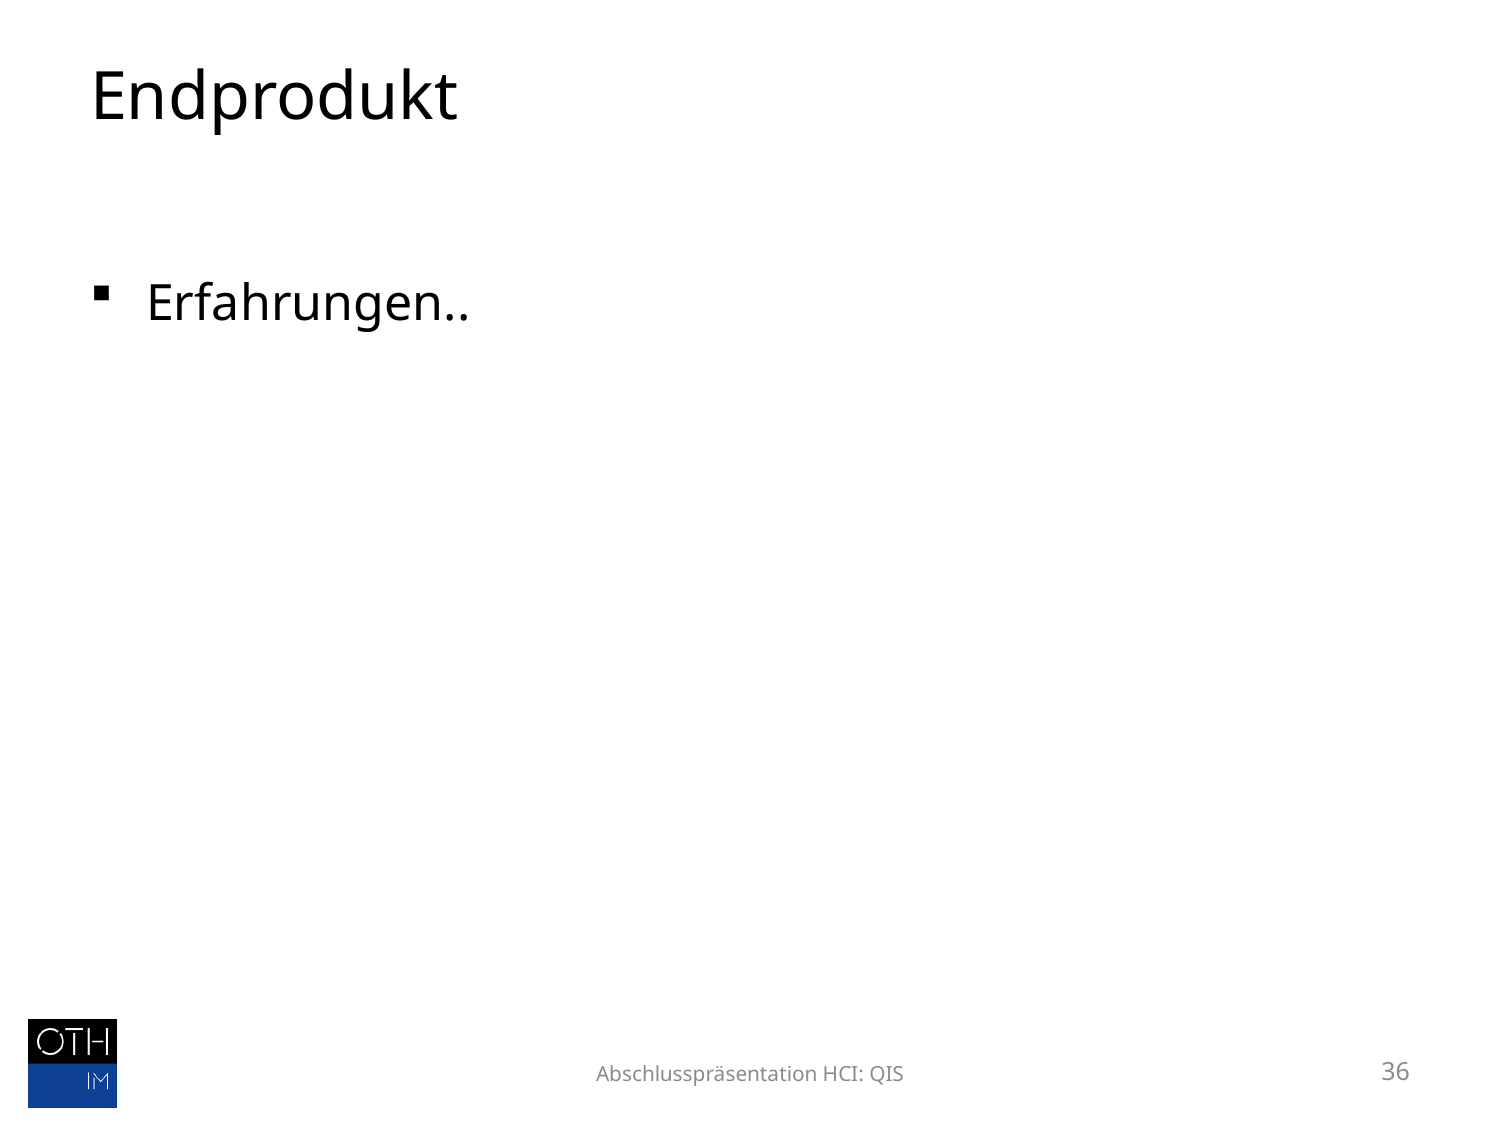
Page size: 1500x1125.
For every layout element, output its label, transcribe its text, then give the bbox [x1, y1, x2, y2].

slide_number 36 [1074, 1042, 1425, 1103]
title Endprodukt [75, 45, 1425, 233]
picture [28, 1019, 119, 1108]
footer Abschlusspräsentation HCI: QIS [512, 1042, 988, 1103]
list Erfahrungen.. [75, 262, 1425, 1005]
